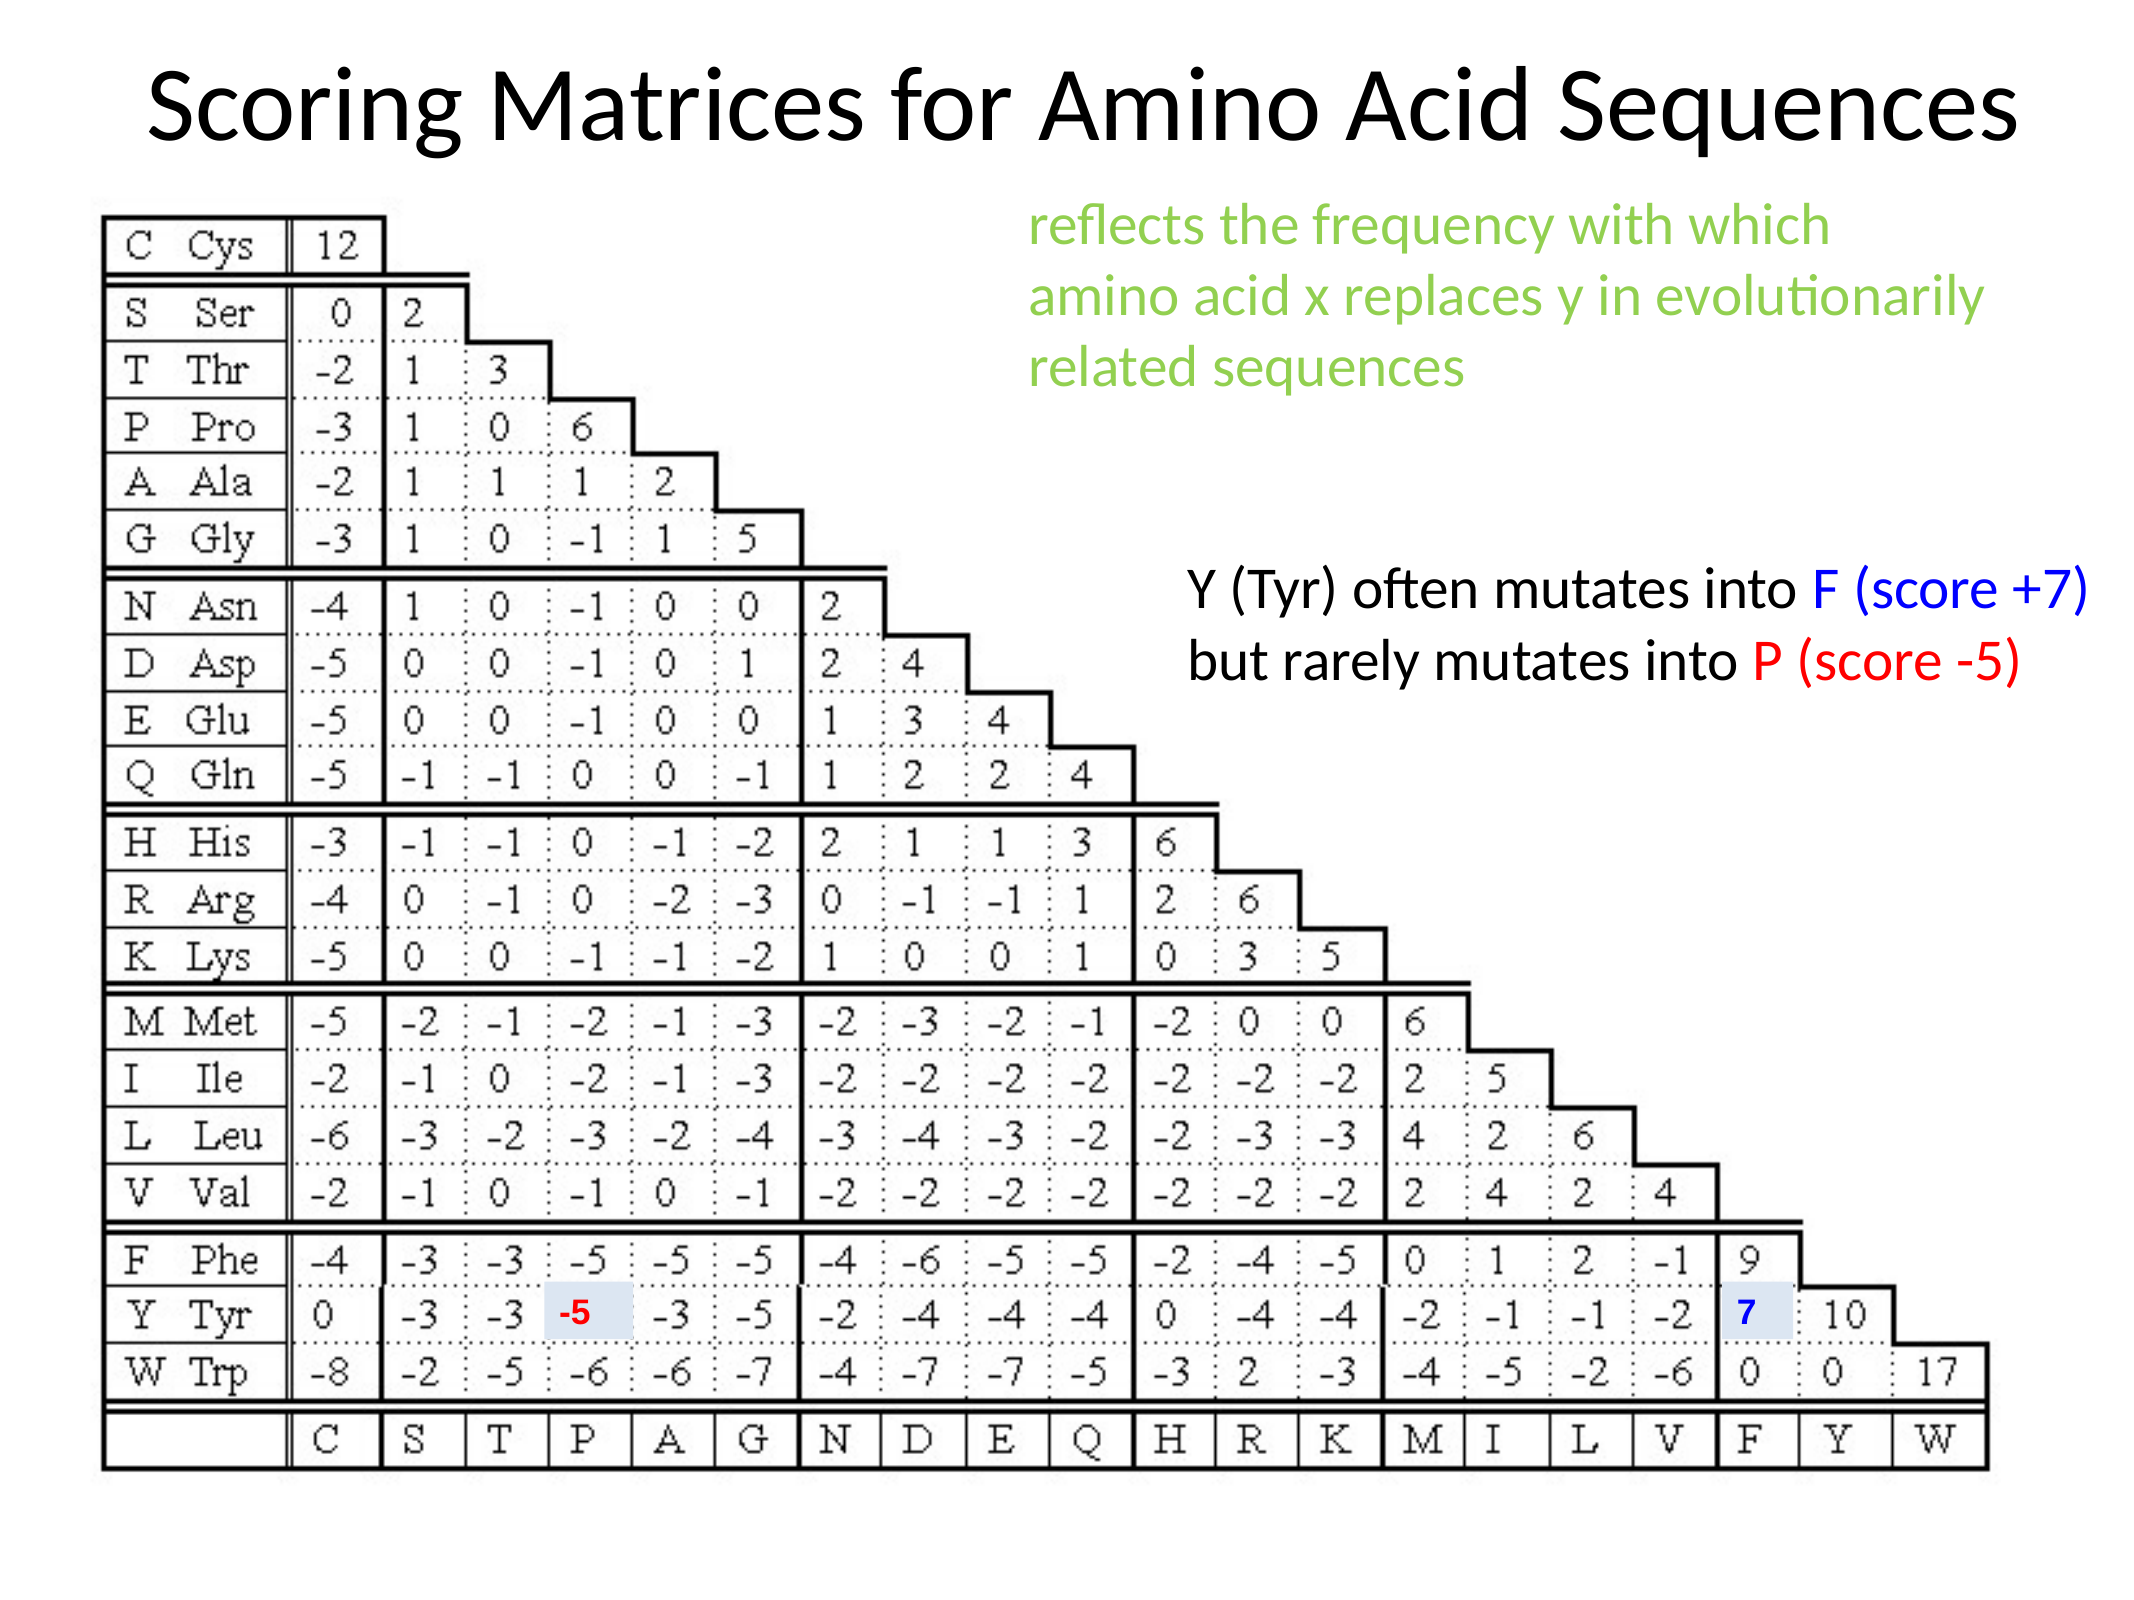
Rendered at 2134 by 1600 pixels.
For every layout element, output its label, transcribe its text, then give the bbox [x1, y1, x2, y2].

text_box Y (Tyr) often mutates into F (score +7) but rarely mutates into P (score -5) [2050, 542, 2134, 700]
picture [70, 177, 2045, 1524]
title Scoring Matrices for Amino Acid Sequences [124, 0, 2045, 177]
